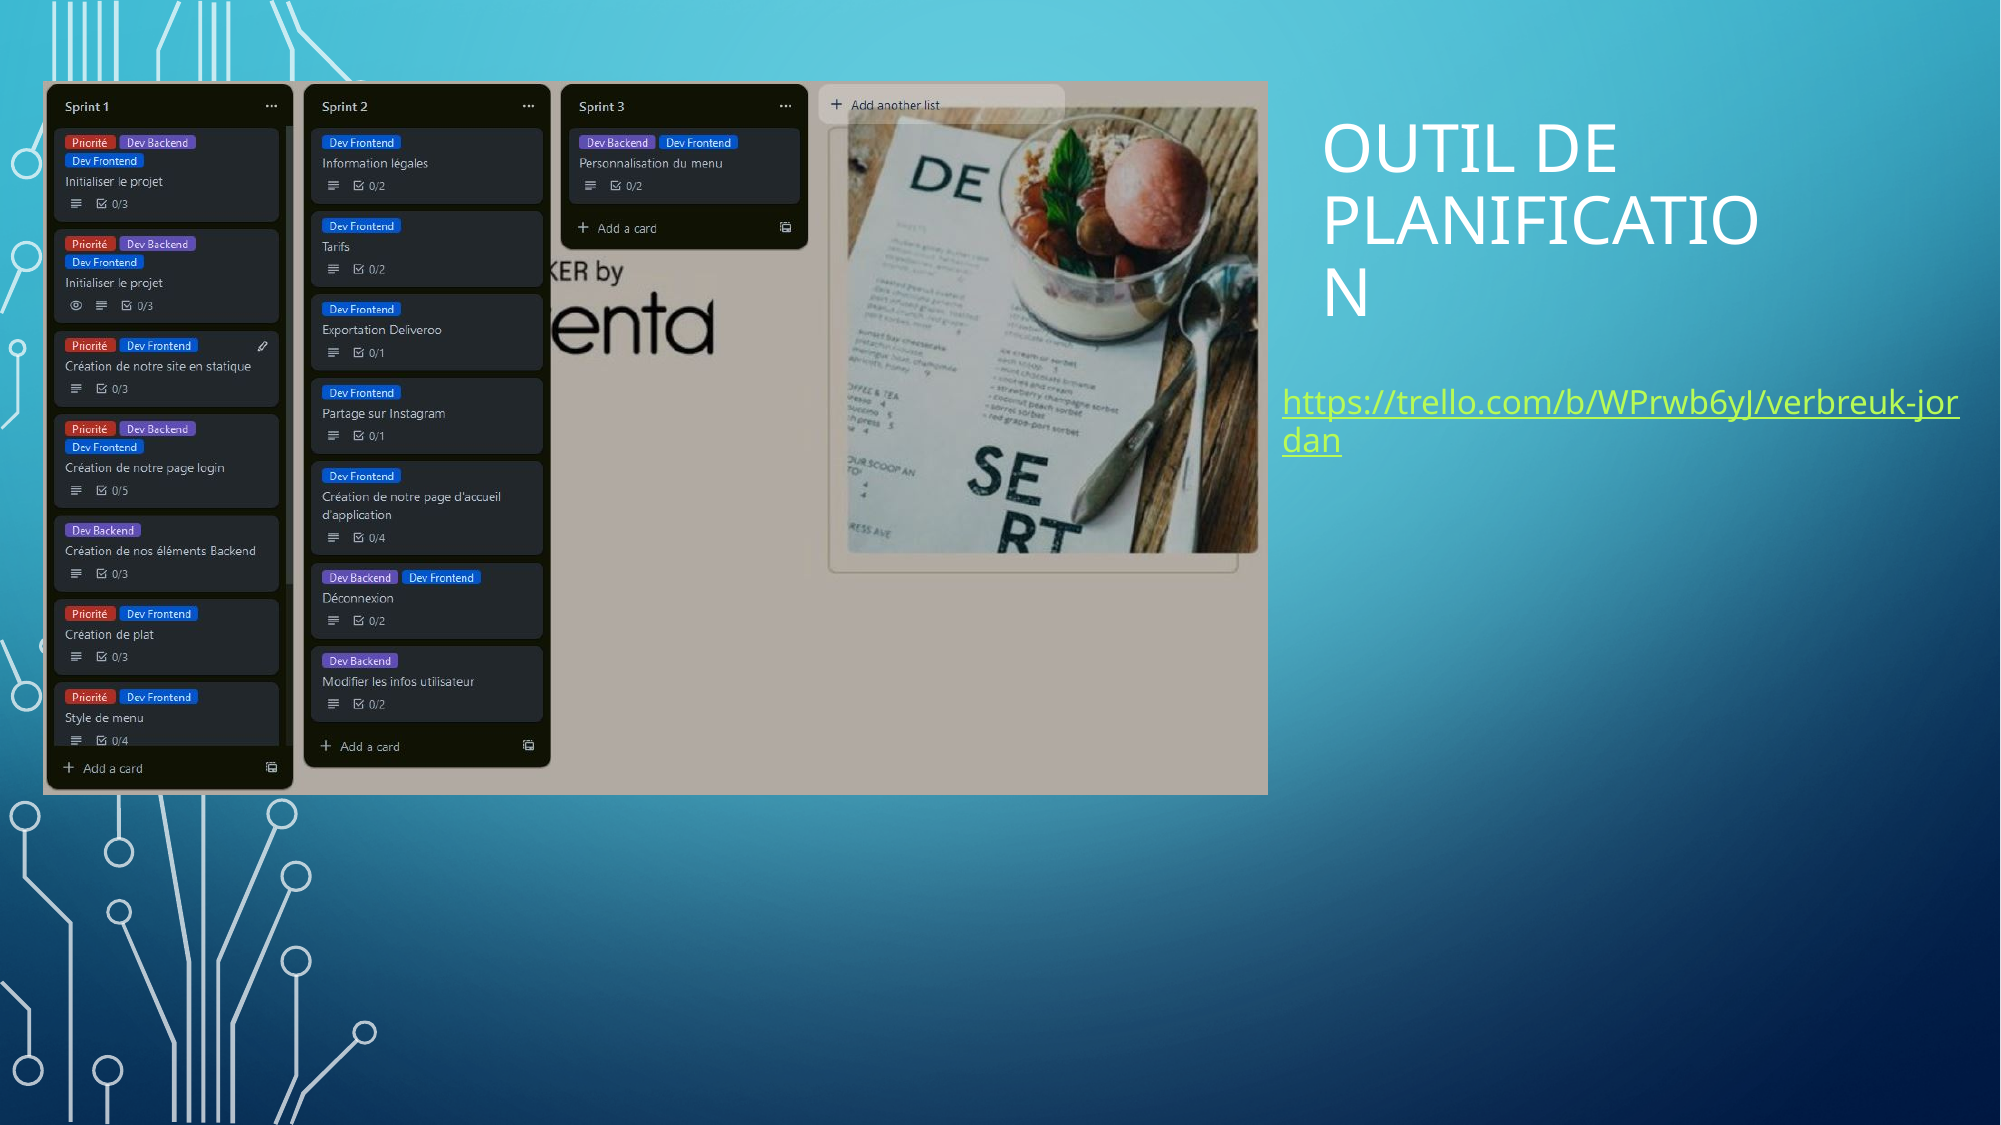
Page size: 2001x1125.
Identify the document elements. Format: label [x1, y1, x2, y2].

text_box [0, 0, 379, 1125]
text_box [379, 0, 2000, 1125]
picture [43, 81, 1268, 795]
